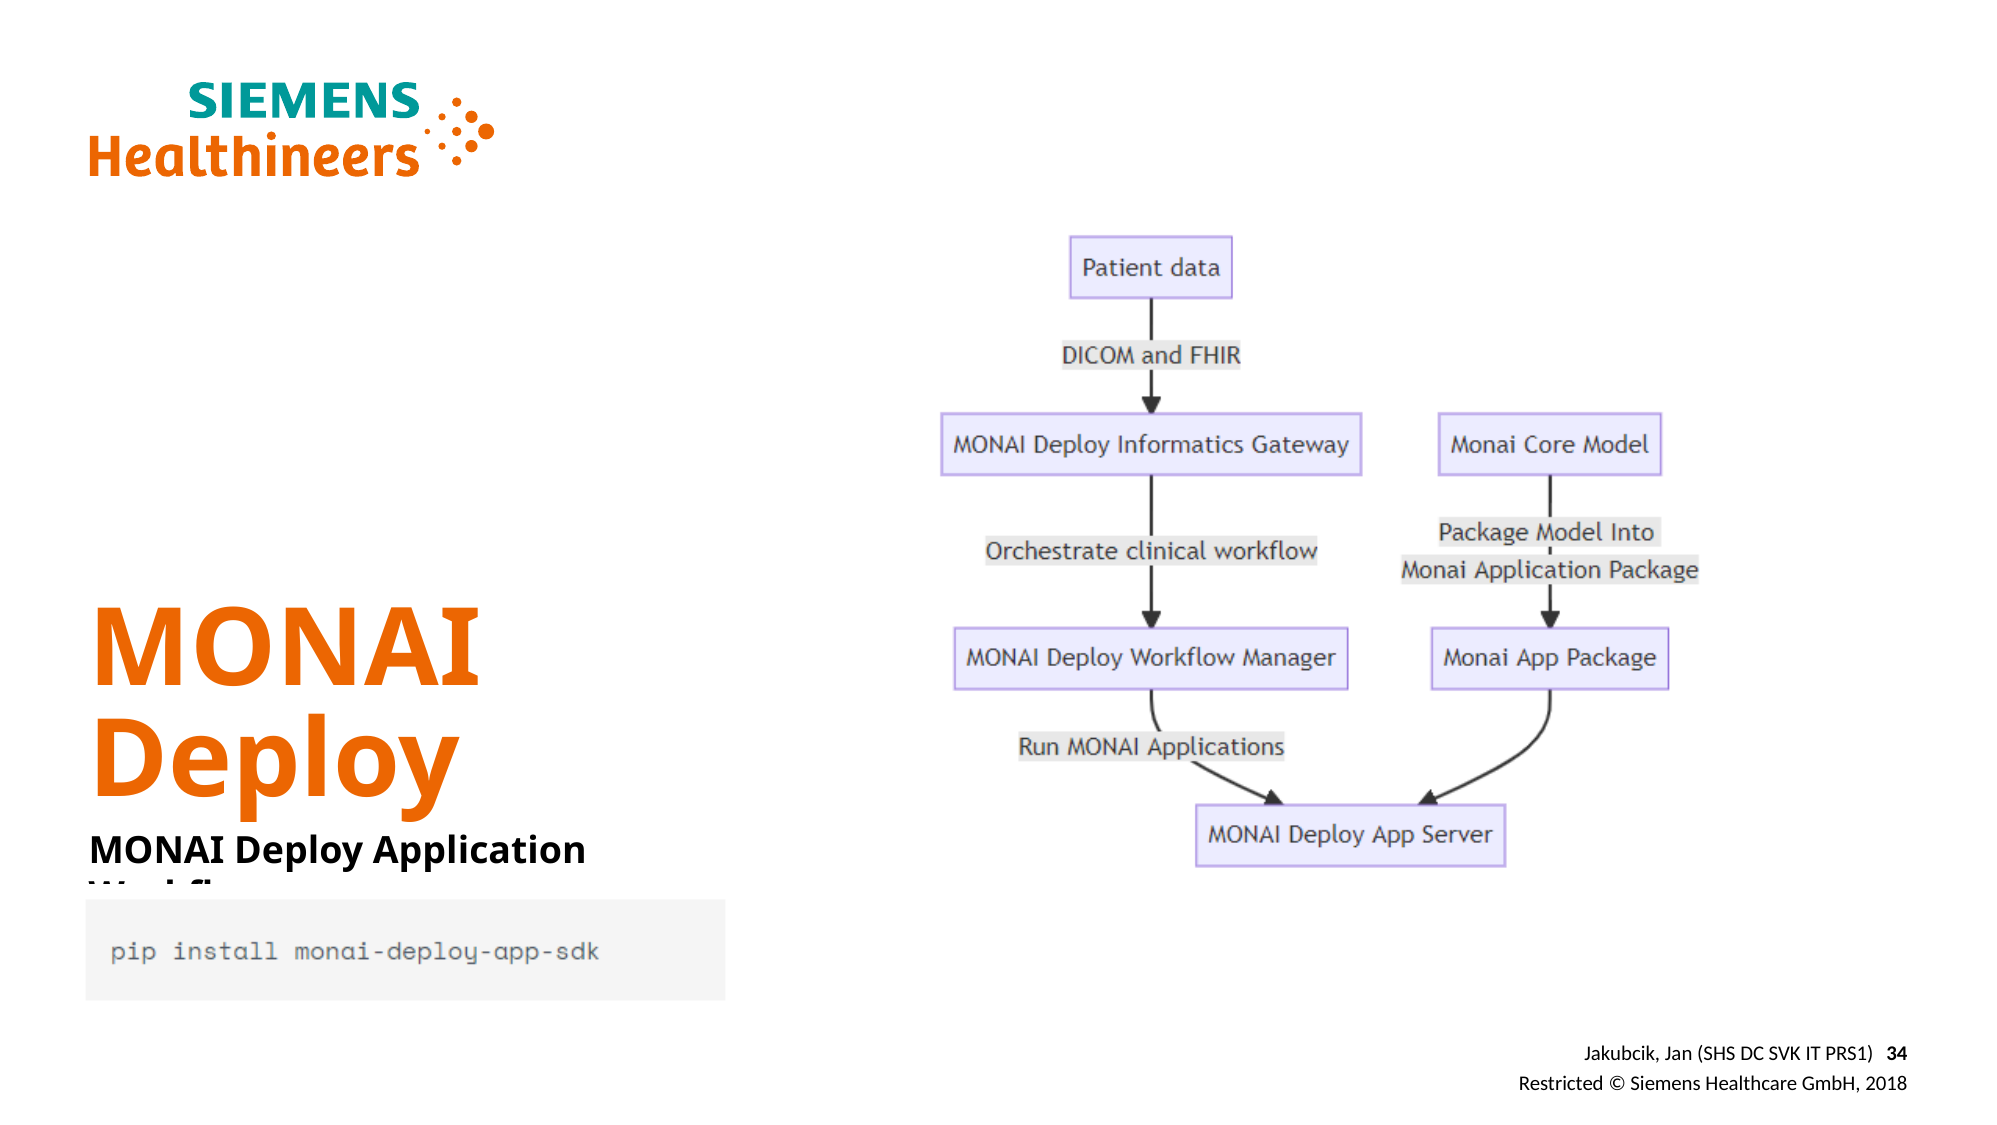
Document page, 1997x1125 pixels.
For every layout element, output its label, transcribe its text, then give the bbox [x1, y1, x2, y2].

subtitle MONAI Deploy [88, 266, 830, 819]
title MONAI Deploy Application Workflow [88, 825, 768, 885]
footer Jakubcik, Jan (SHS DC SVK IT PRS1) [1461, 1040, 1997, 1064]
picture [917, 212, 1754, 965]
picture [74, 884, 738, 1018]
